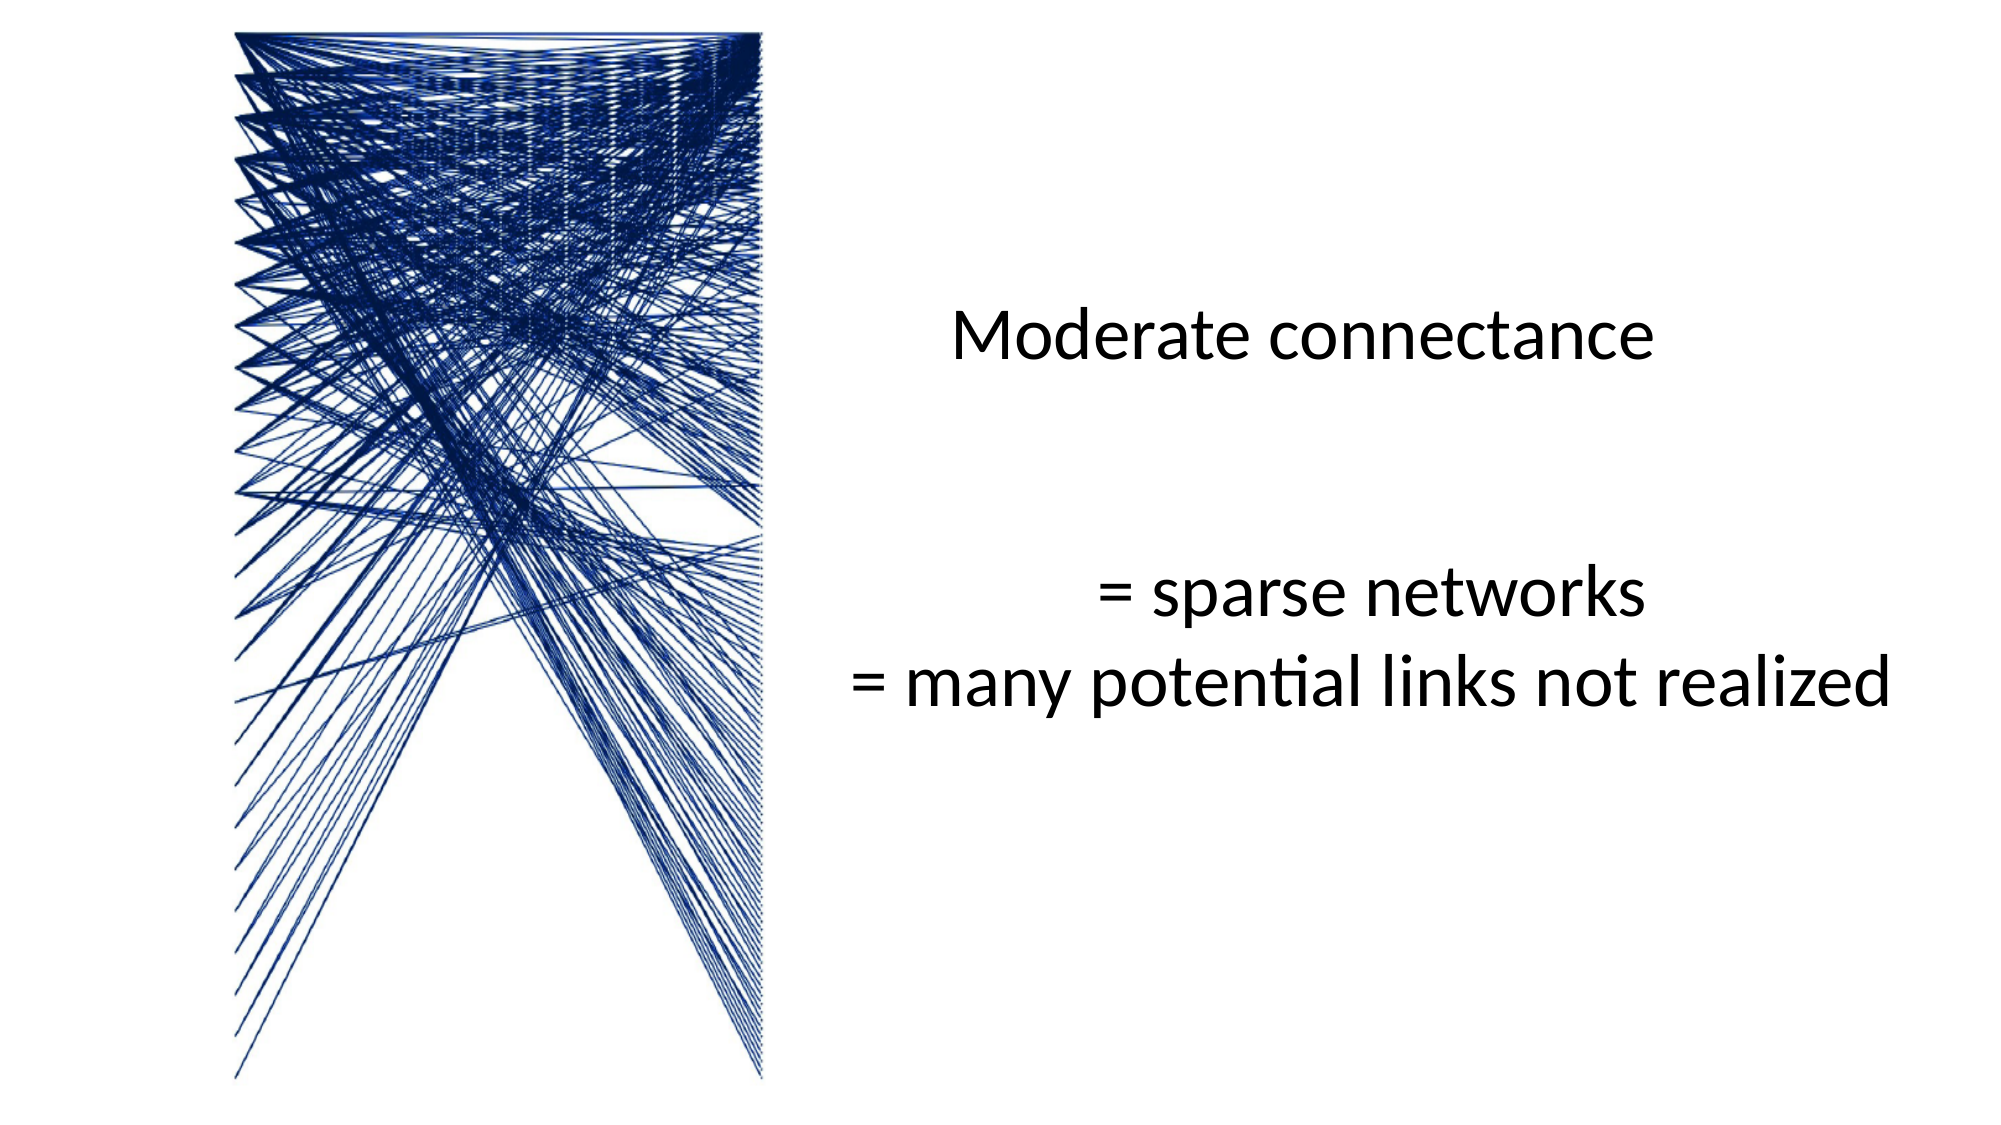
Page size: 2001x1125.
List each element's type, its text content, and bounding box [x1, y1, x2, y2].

text_box = sparse networks = many potential links not realized [815, 534, 1929, 730]
text_box Moderate connectance [901, 231, 1706, 382]
picture [231, 18, 766, 1087]
